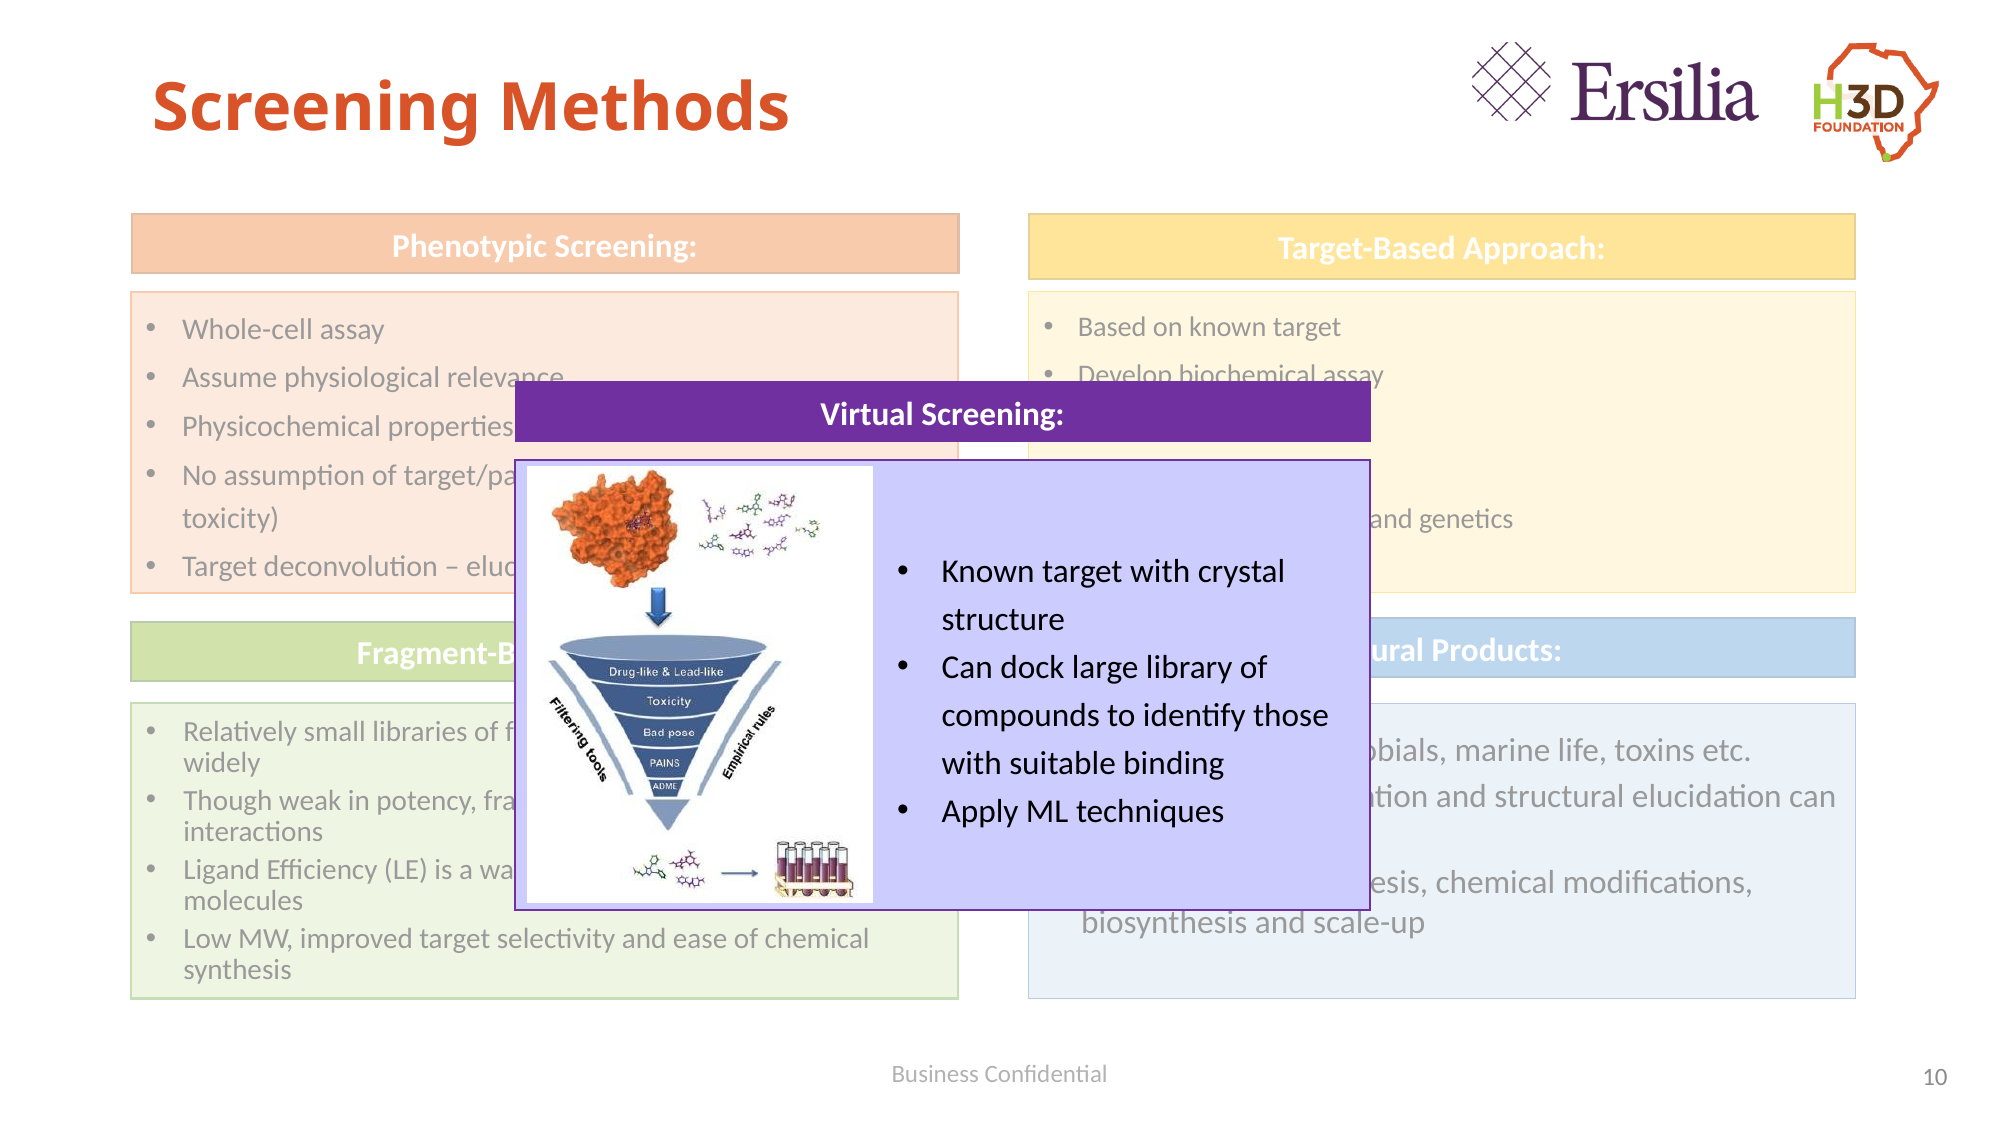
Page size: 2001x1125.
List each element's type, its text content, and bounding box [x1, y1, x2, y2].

title Screening Methods [137, 59, 1258, 159]
slide_number 10 [1890, 1045, 1963, 1106]
text_box [100, 205, 1863, 1020]
picture [527, 466, 873, 903]
text_box Virtual Screening: [515, 381, 1371, 442]
text_box Known target with crystal structure Can dock large library of compounds to identify those with suitable binding Apply ML techniques [514, 459, 1371, 911]
picture [1472, 42, 1759, 121]
footer Business Confidential [662, 1042, 1338, 1103]
